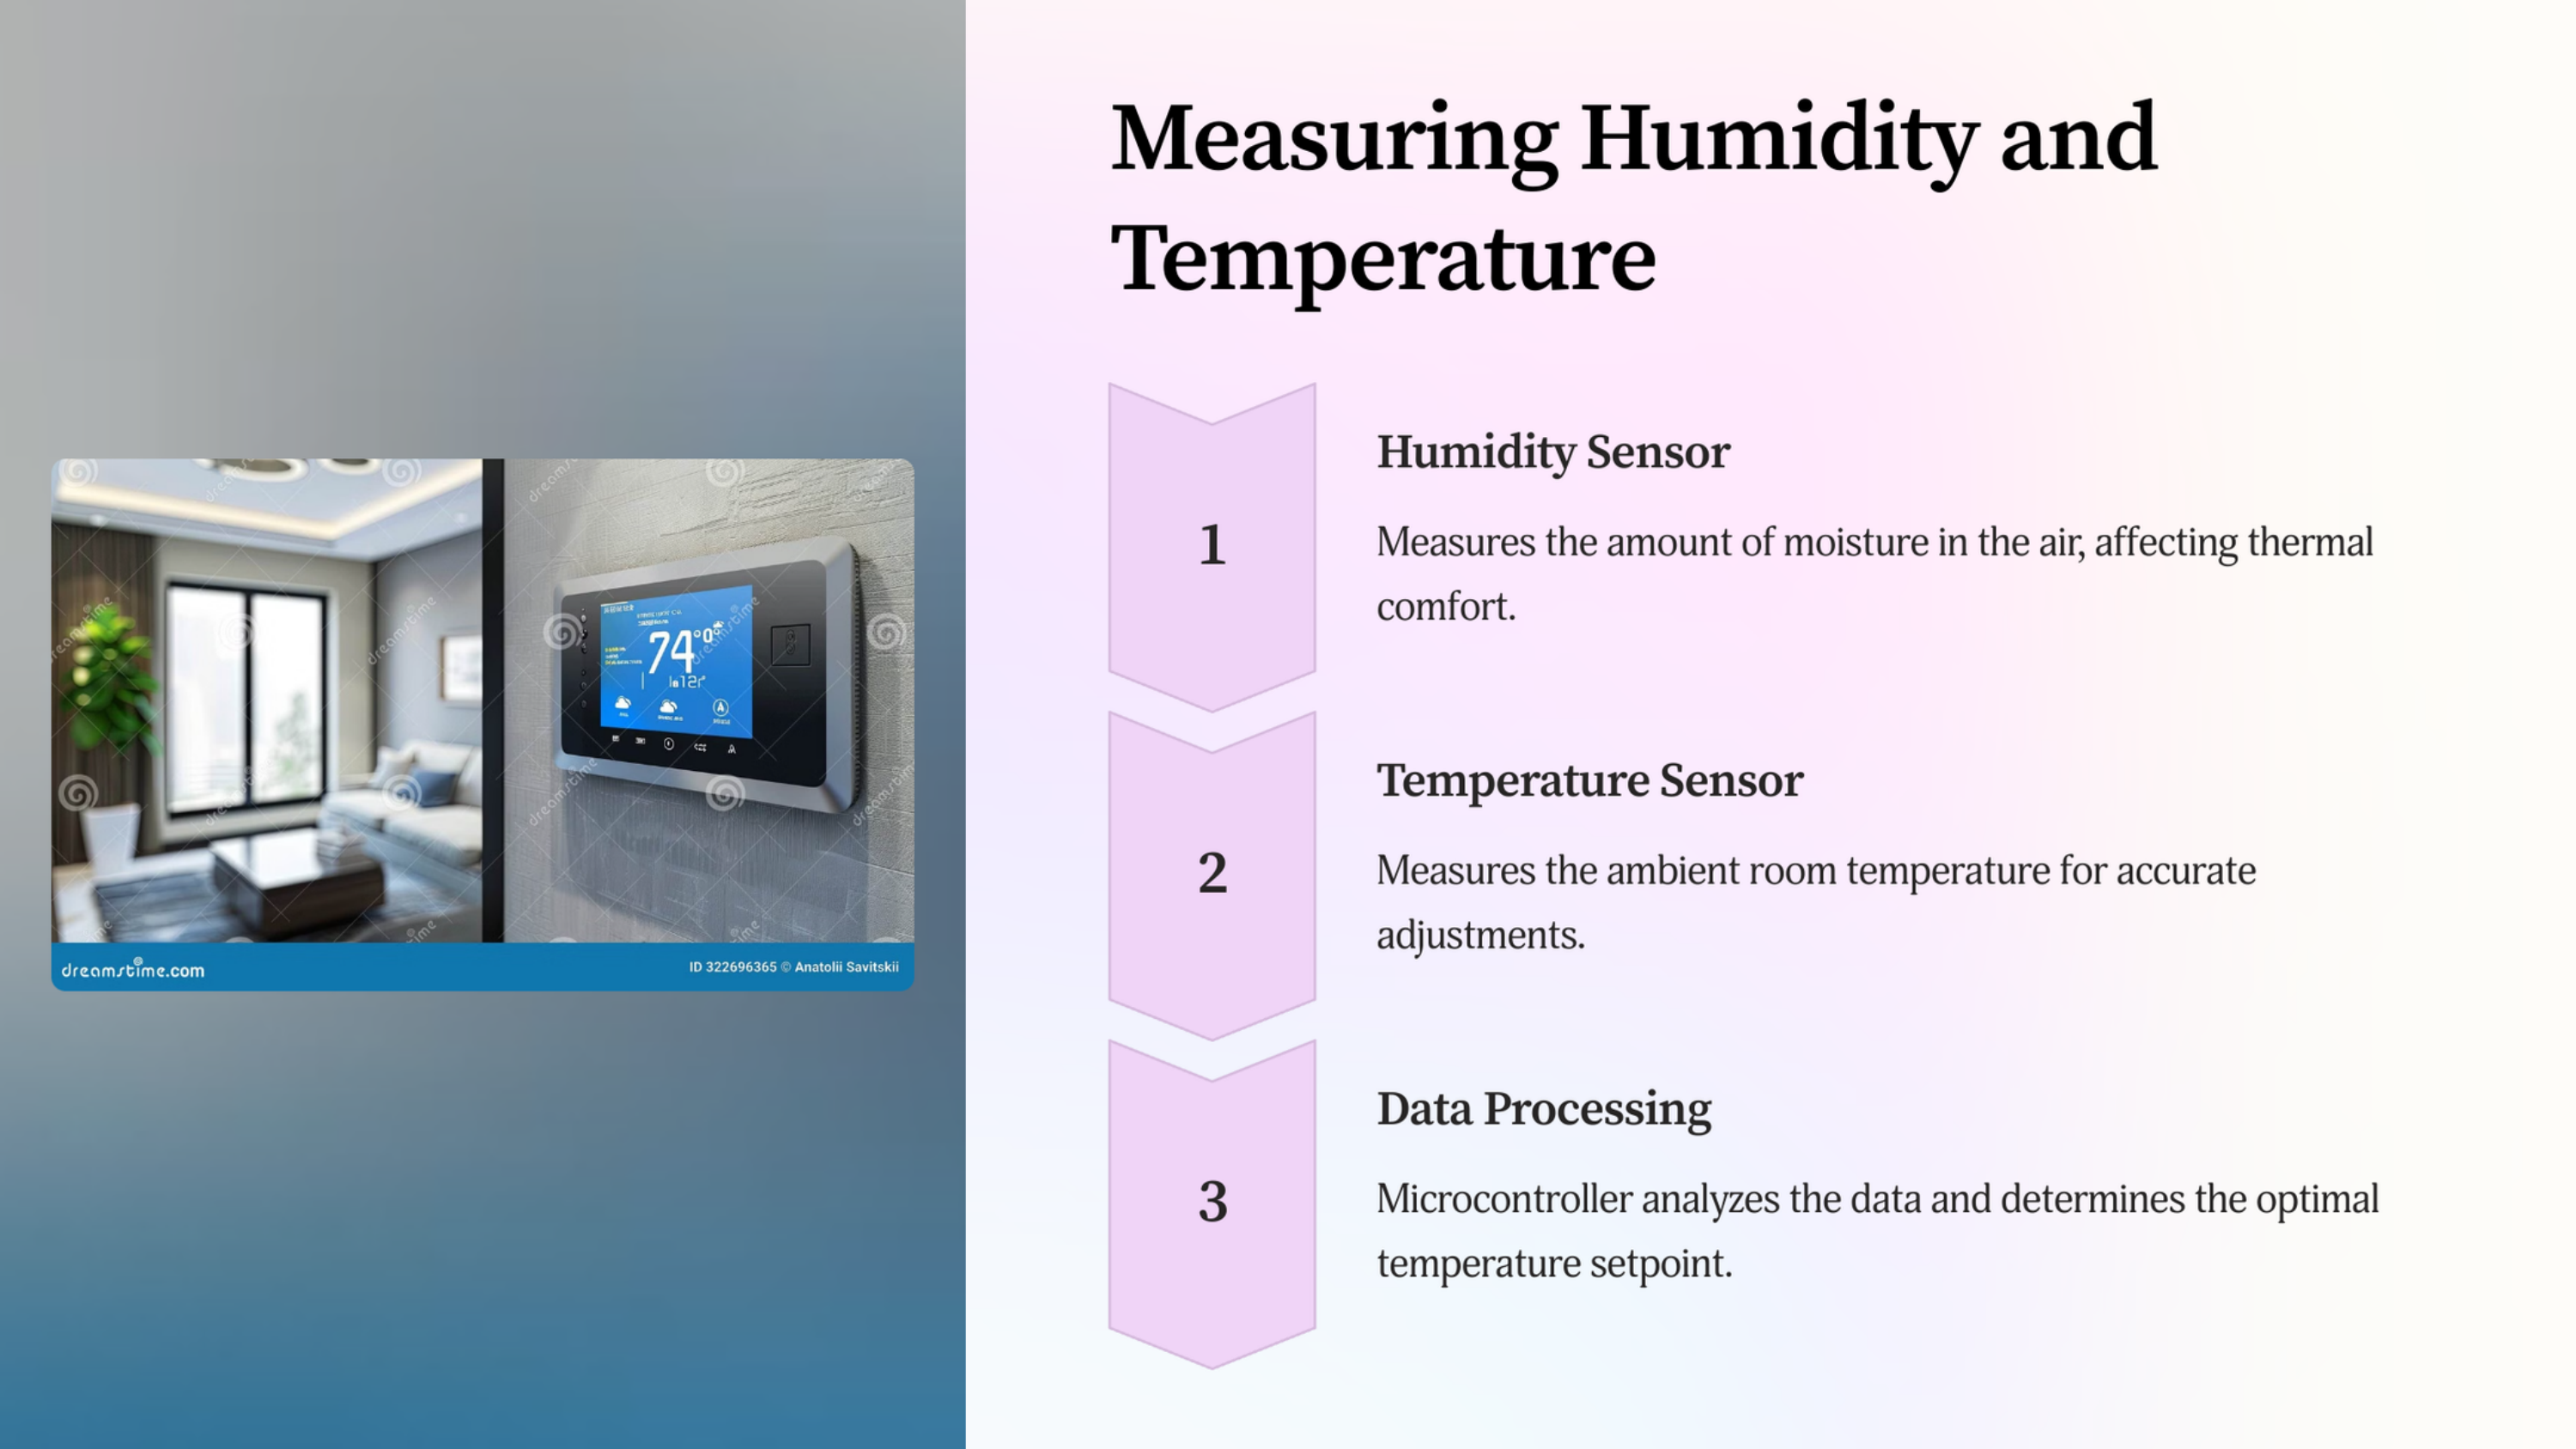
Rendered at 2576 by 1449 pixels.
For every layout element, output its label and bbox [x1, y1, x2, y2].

text_box [0, 0, 2576, 1449]
